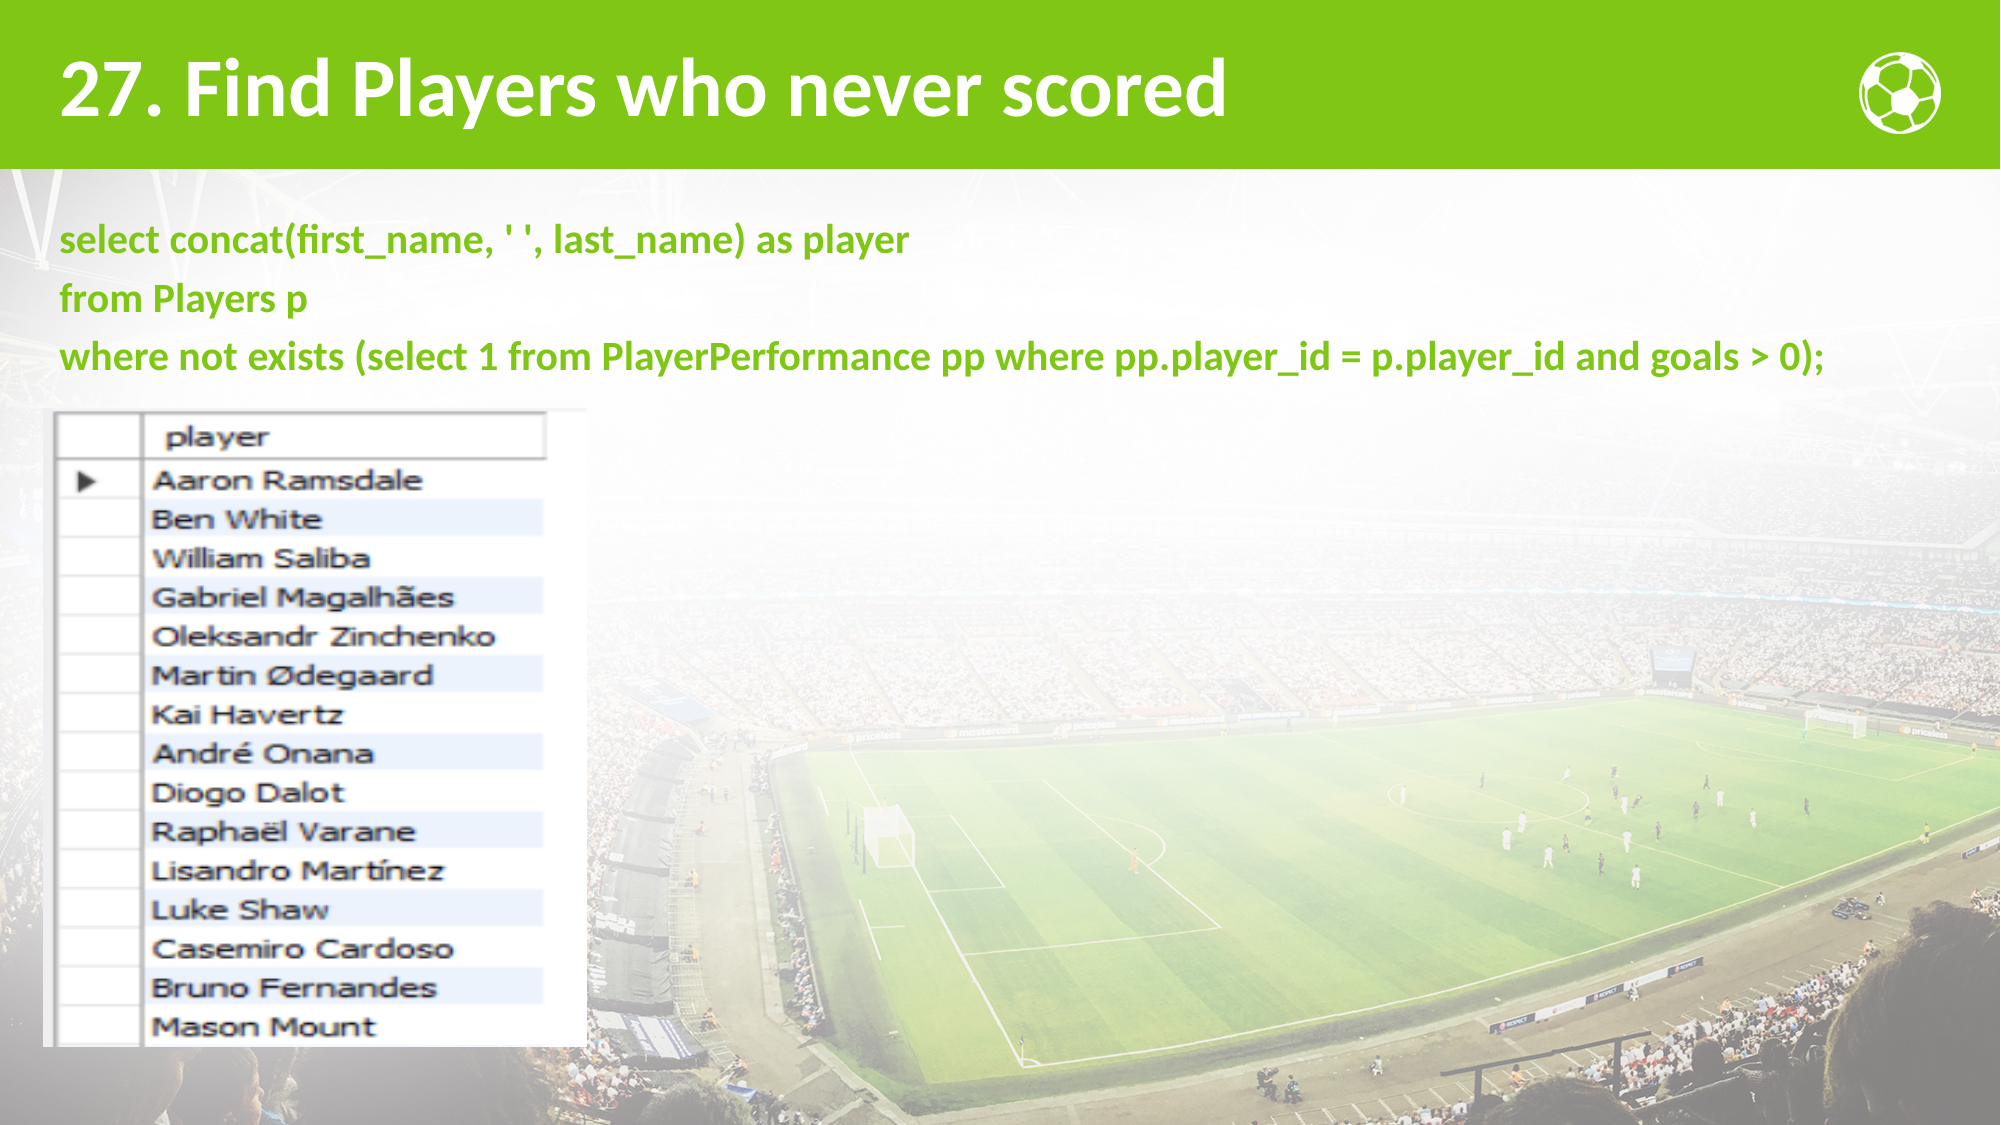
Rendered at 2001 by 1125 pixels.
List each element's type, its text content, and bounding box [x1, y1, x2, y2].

picture [0, 0, 2000, 1125]
title 27. Find Players who never scored [43, 17, 1733, 149]
list select concat(first_name, ' ', last_name) as player from Players p where not exists (select 1 from PlayerPerformance pp where pp.player_id = p.player_id and goals > 0); [43, 204, 1934, 468]
